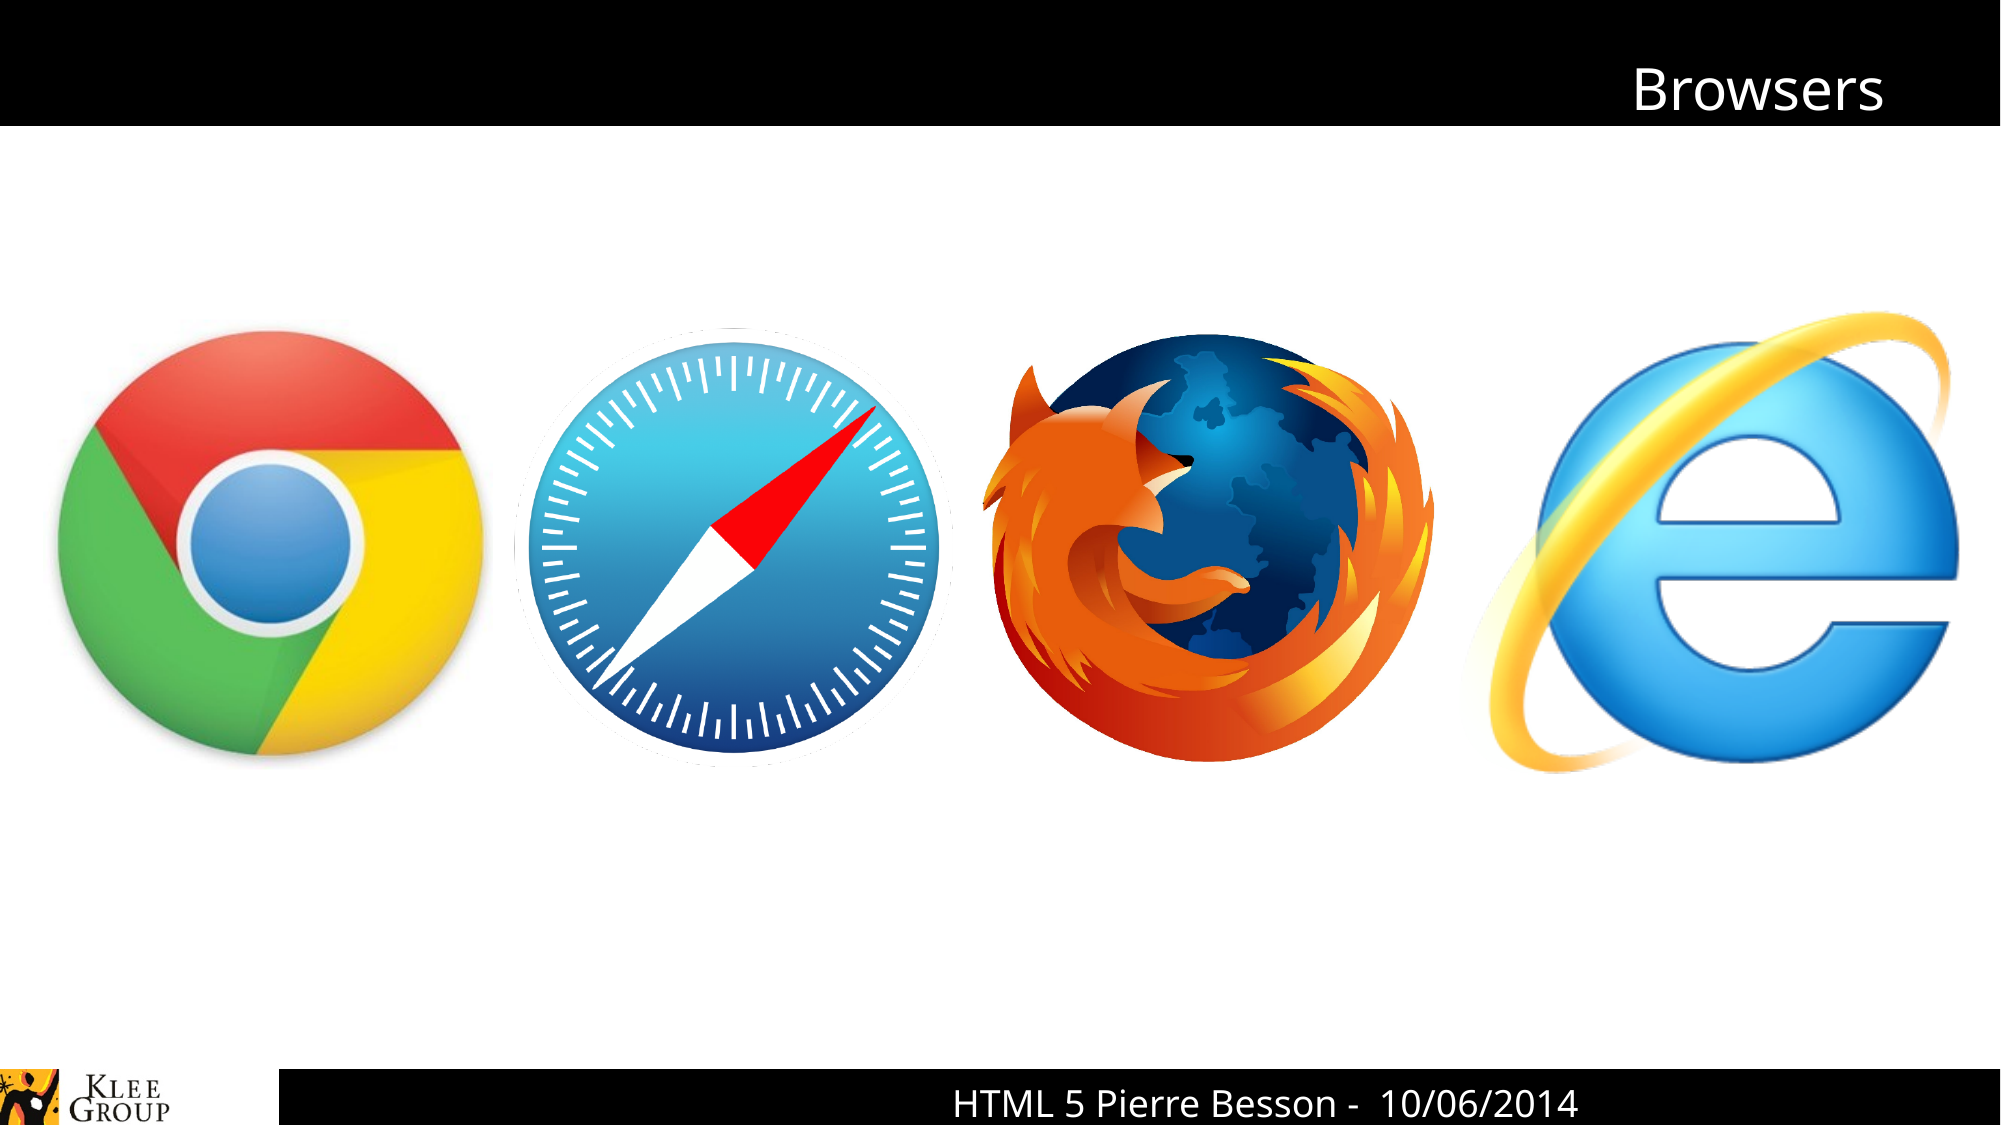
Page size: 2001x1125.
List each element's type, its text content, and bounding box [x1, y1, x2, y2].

picture [1456, 285, 1982, 811]
text_box Browsers [99, 45, 1900, 126]
picture [508, 322, 960, 774]
picture [974, 315, 1441, 781]
picture [43, 308, 493, 775]
picture [0, 1069, 170, 1125]
